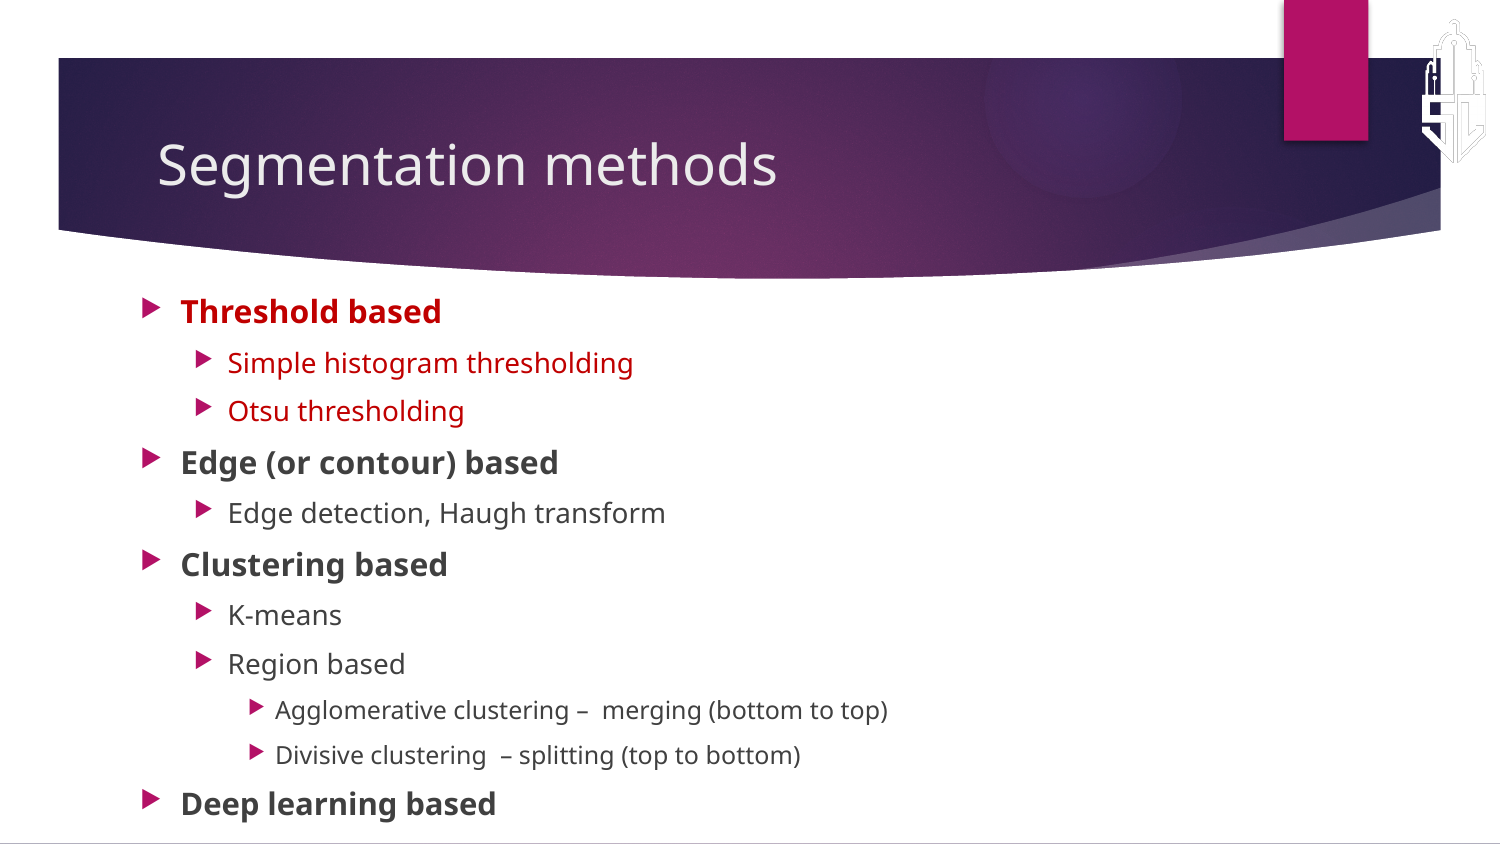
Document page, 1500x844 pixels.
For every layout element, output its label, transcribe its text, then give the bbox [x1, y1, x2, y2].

picture [1422, 19, 1486, 163]
title Segmentation methods [142, 119, 1220, 207]
list Threshold based Simple histogram thresholding Otsu thresholding Edge (or contour) based Edge detection, Haugh transform Clustering based K-means Region based Agglomerative clustering – merging (bottom to top) Divisive clustering – splitting (top to bottom) Deep learning based [125, 284, 1400, 835]
